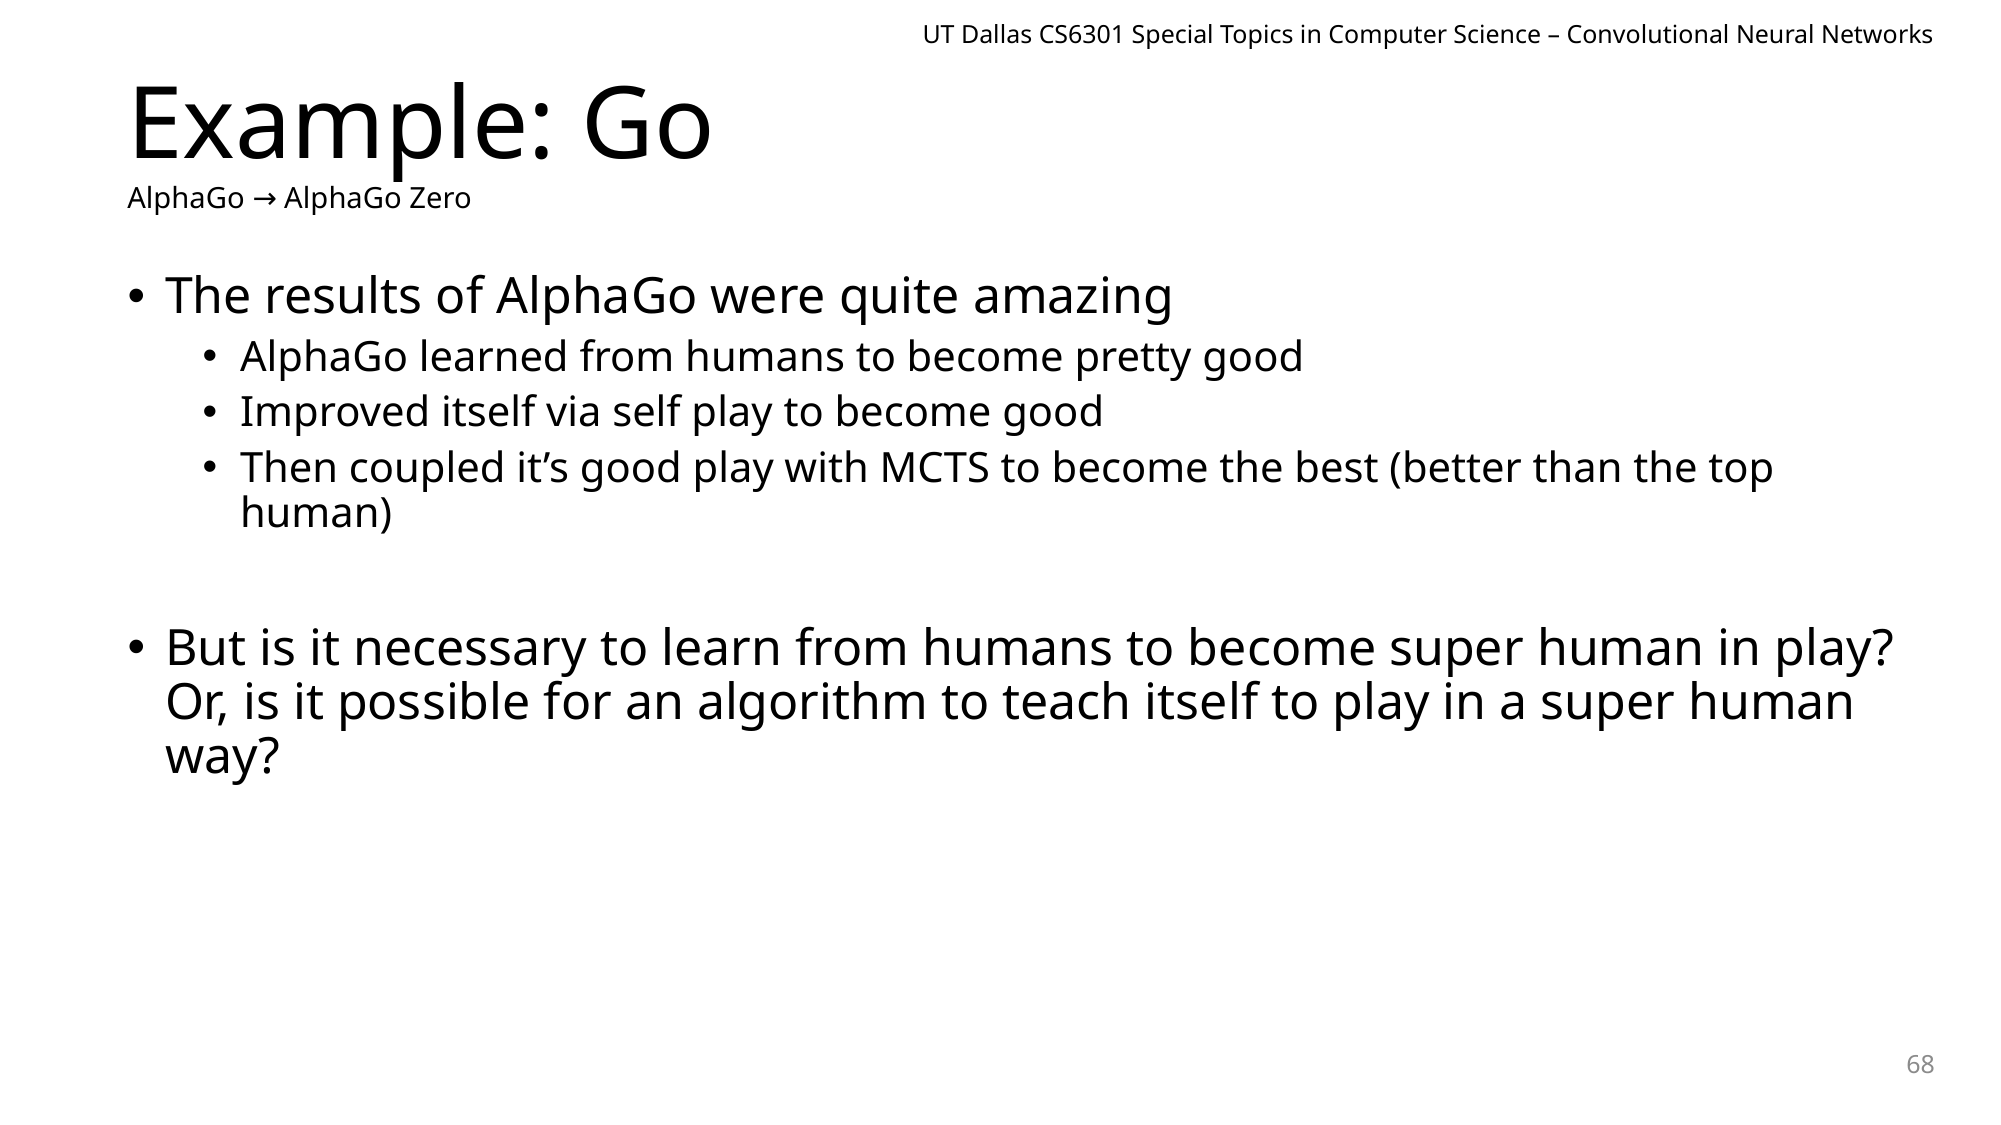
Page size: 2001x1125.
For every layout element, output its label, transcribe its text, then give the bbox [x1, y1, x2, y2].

title Example: Go [112, 63, 1838, 172]
text_box UT Dallas CS6301 Special Topics in Computer Science – Convolutional Neural Networks [899, 11, 1950, 56]
slide_number 68 [1500, 1036, 1950, 1096]
text_box AlphaGo → AlphaGo Zero [112, 172, 1950, 222]
list The results of AlphaGo were quite amazing AlphaGo learned from humans to become pretty good Improved itself via self play to become good Then coupled it’s good play with MCTS to become the best (better than the top human) But is it necessary to learn from humans to become super human in play? Or, is it possible for an algorithm to teach itself to play in a super human way? [112, 263, 1950, 1043]
